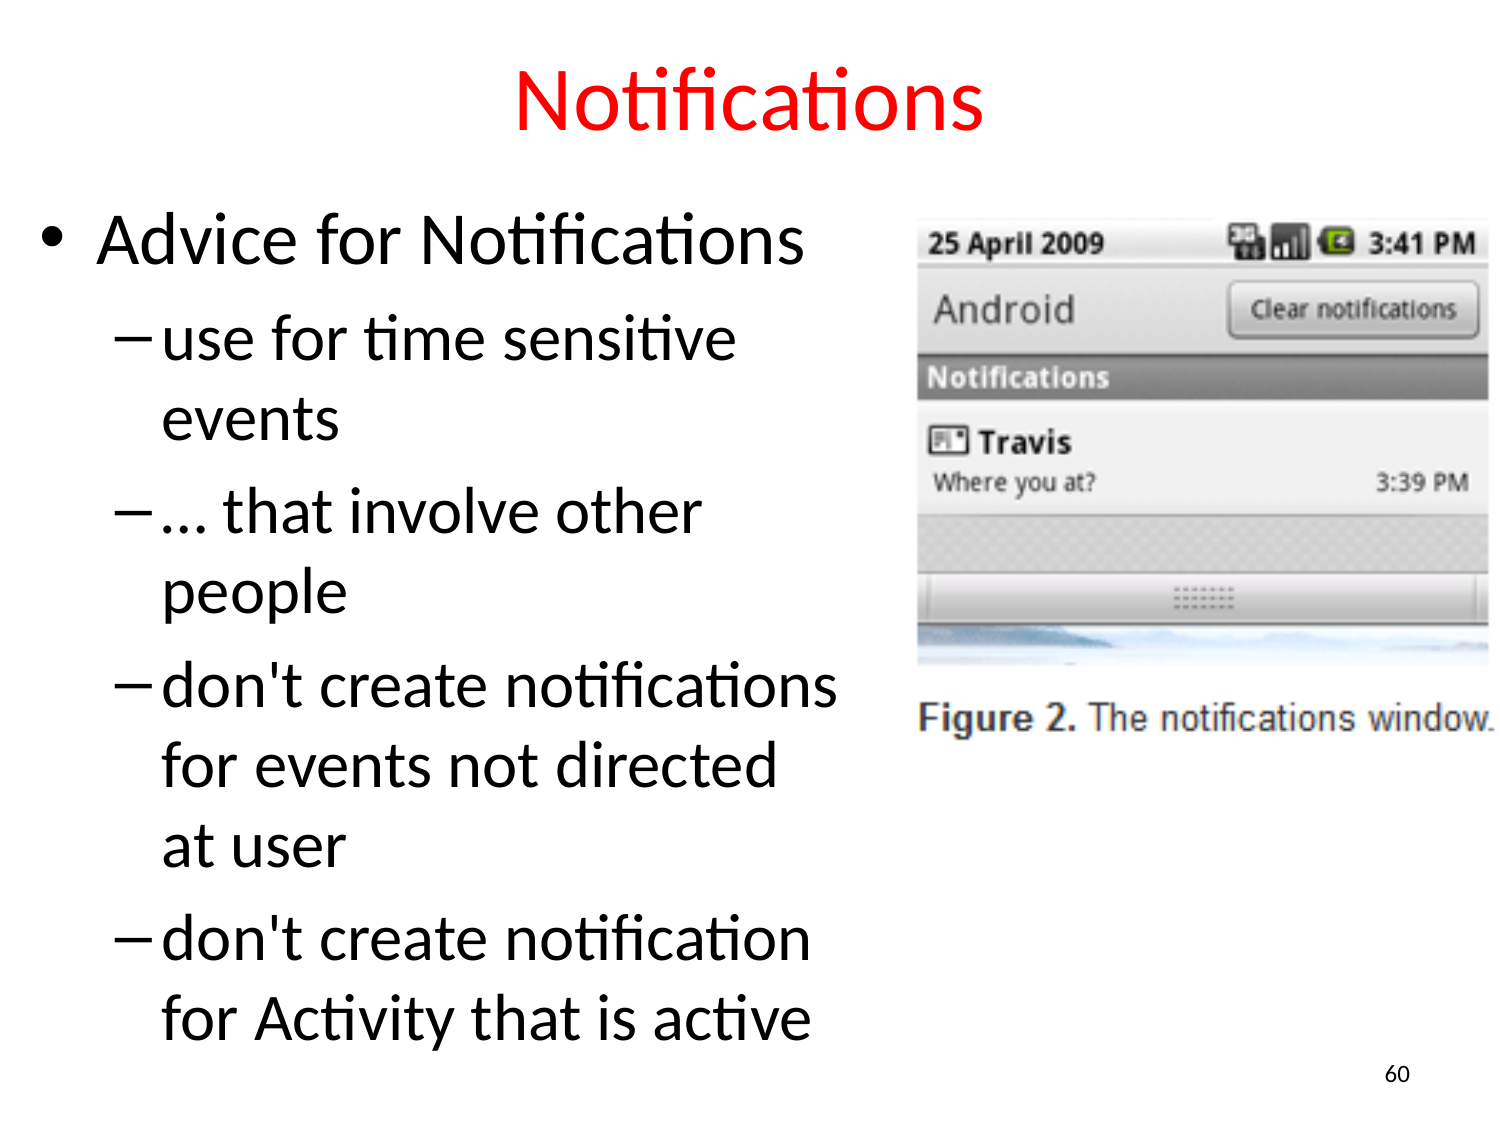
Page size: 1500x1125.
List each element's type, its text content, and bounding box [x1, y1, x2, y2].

slide_number 60 [1074, 1042, 1425, 1103]
title Notifications [75, 0, 1425, 188]
list Advice for Notifications use for time sensitive events … that involve other people don't create notifications for events not directed at user don't create notification for Activity that is active [24, 182, 863, 1088]
picture [887, 217, 1500, 769]
